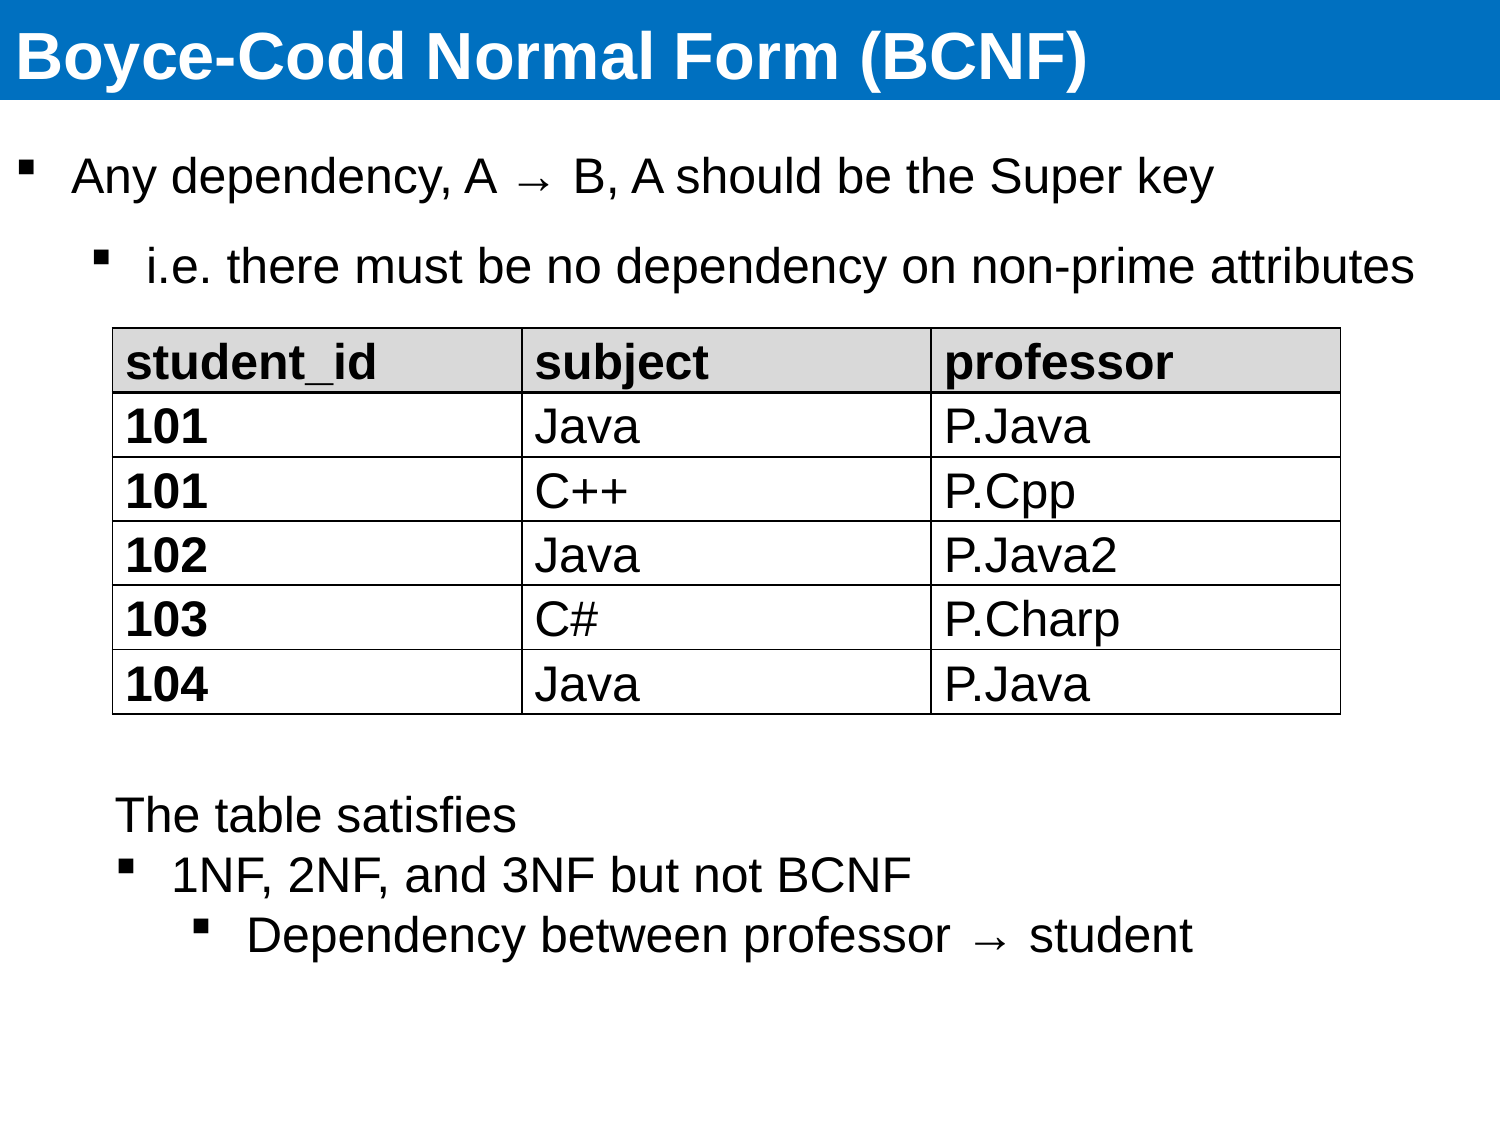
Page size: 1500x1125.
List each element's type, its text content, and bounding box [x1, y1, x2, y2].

table_cell Java [523, 522, 930, 584]
table_cell C++ [523, 458, 930, 520]
table_cell P.Charp [932, 586, 1340, 649]
table_cell 102 [113, 522, 521, 584]
table_cell P.Java [932, 394, 1340, 456]
table_cell P.Java2 [932, 522, 1340, 584]
title Boyce-Codd Normal Form (BCNF) [0, 0, 1500, 100]
table_cell P.Java [932, 650, 1340, 713]
table_cell Java [523, 394, 930, 456]
text_box The table satisfies 1NF, 2NF, and 3NF but not BCNF Dependency between professor → student [99, 774, 1450, 970]
table_cell P.Cpp [932, 458, 1340, 520]
table_cell 103 [113, 586, 521, 649]
table_cell Java [523, 650, 930, 713]
table_cell C# [523, 586, 930, 649]
table_cell 104 [113, 650, 521, 713]
table_header student_id [113, 329, 521, 391]
table_header subject [523, 329, 930, 391]
table_header professor [932, 329, 1340, 391]
table_cell 101 [113, 394, 521, 456]
table_cell 101 [113, 458, 521, 520]
text_box Any dependency, A → B, A should be the Super key i.e. there must be no dependency on non-prime attributes [0, 106, 1490, 302]
